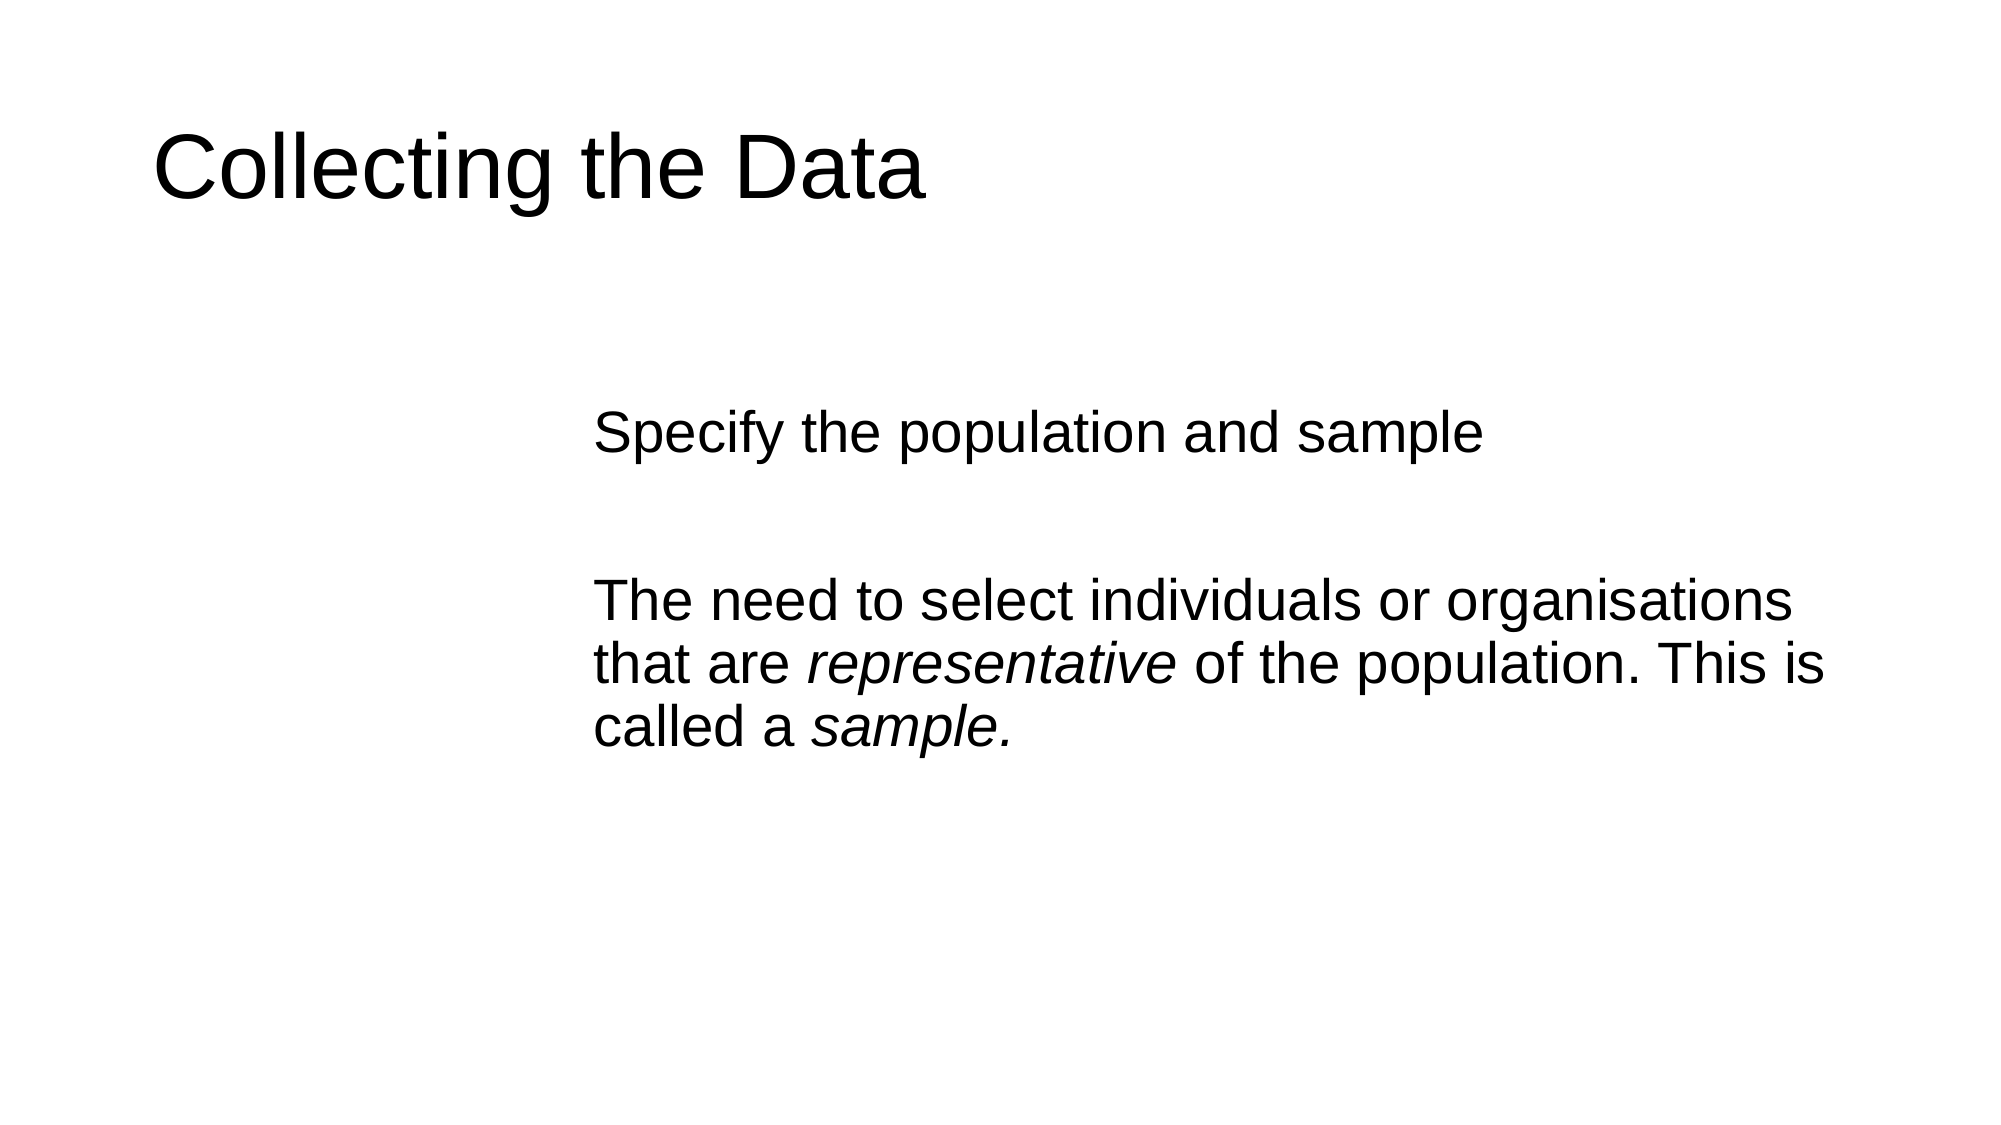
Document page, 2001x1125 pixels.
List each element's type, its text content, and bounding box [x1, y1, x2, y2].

title Collecting the Data [137, 59, 1863, 278]
list Specify the population and sample The need to select individuals or organisations that are representative of the population. This is called a sample. [578, 394, 1850, 1109]
